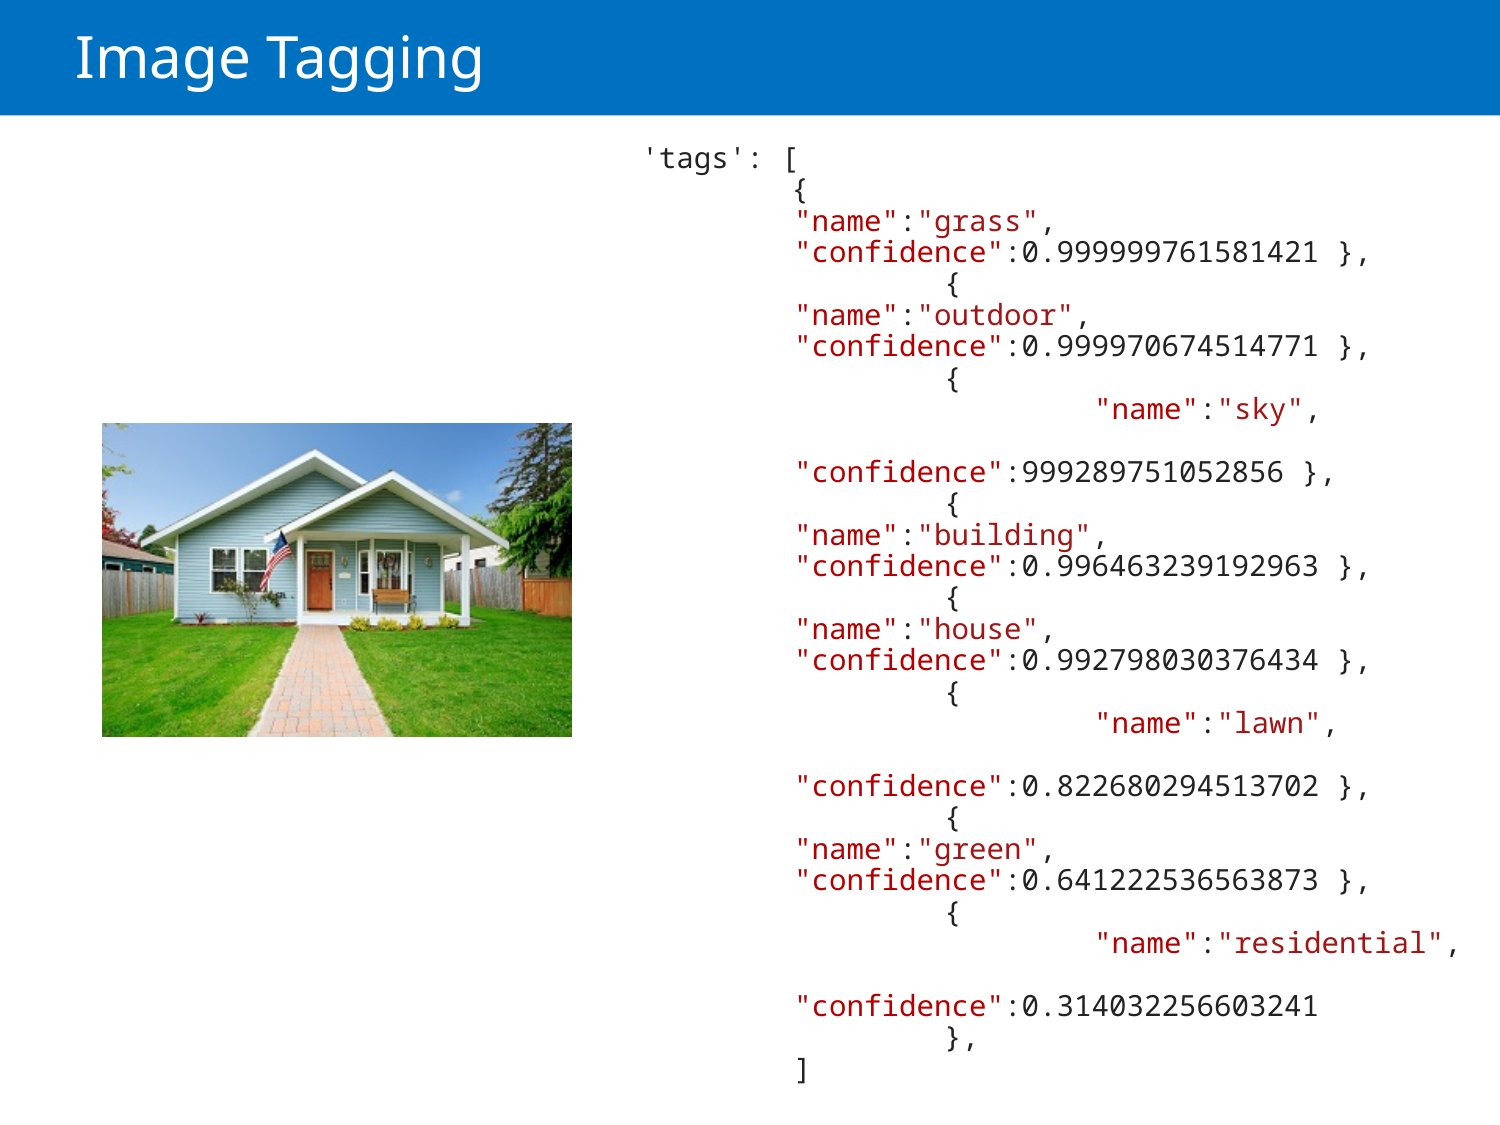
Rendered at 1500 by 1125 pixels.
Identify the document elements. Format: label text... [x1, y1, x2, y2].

title Image Tagging [75, 0, 1351, 122]
text_box 'tags': [ { "name":"grass", "confidence":0.999999761581421 }, { "name":"outdoor", "confidence":0.999970674514771 }, { "name":"sky", "confidence":999289751052856 }, { "name":"building", "confidence":0.996463239192963 }, { "name":"house", "confidence":0.992798030376434 }, { "name":"lawn", "confidence":0.822680294513702 }, { "name":"green", "confidence":0.641222536563873 }, { "name":"residential", "confidence":0.314032256603241 }, ] [611, 119, 1500, 1110]
picture [102, 423, 572, 737]
